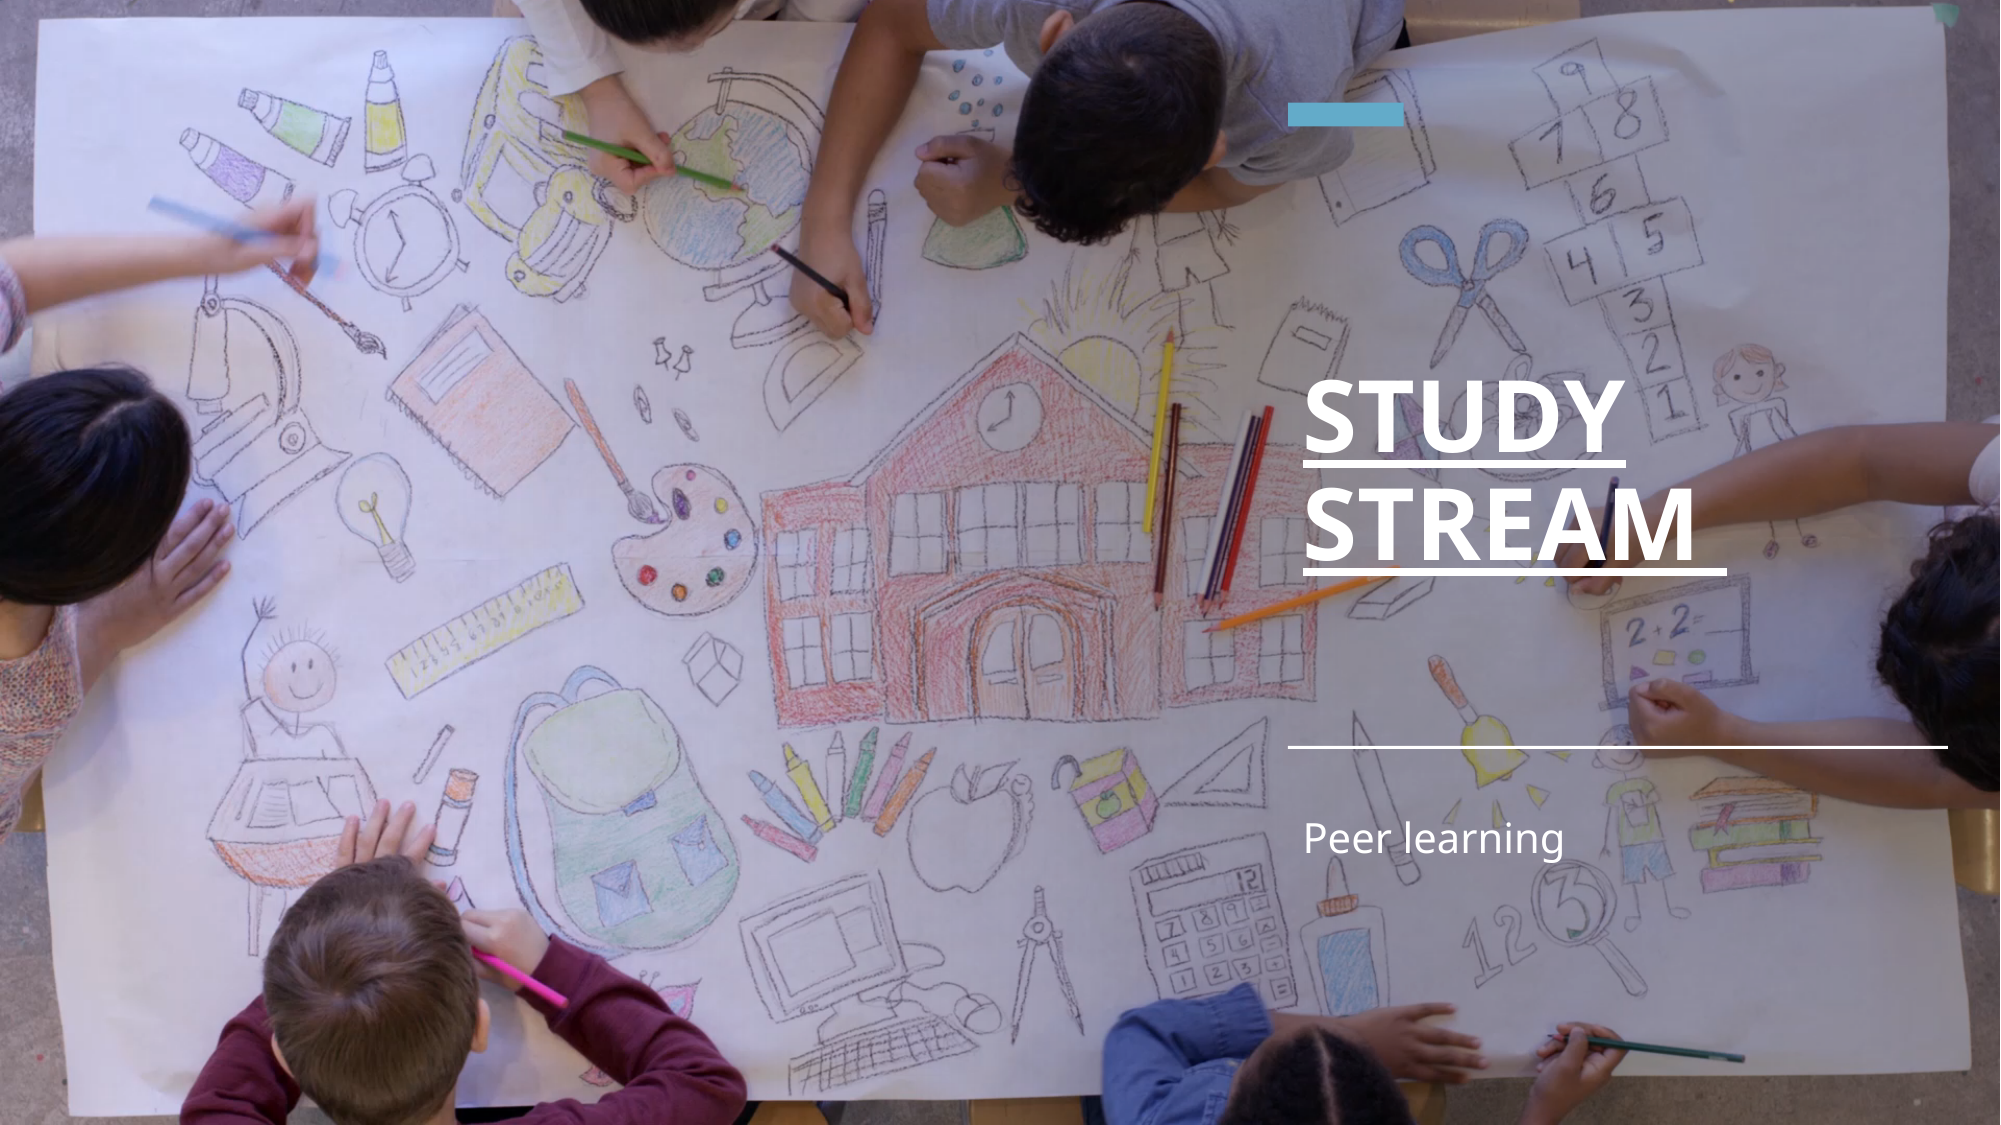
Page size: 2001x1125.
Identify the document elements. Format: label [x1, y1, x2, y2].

text_box [0, 0, 2000, 1125]
